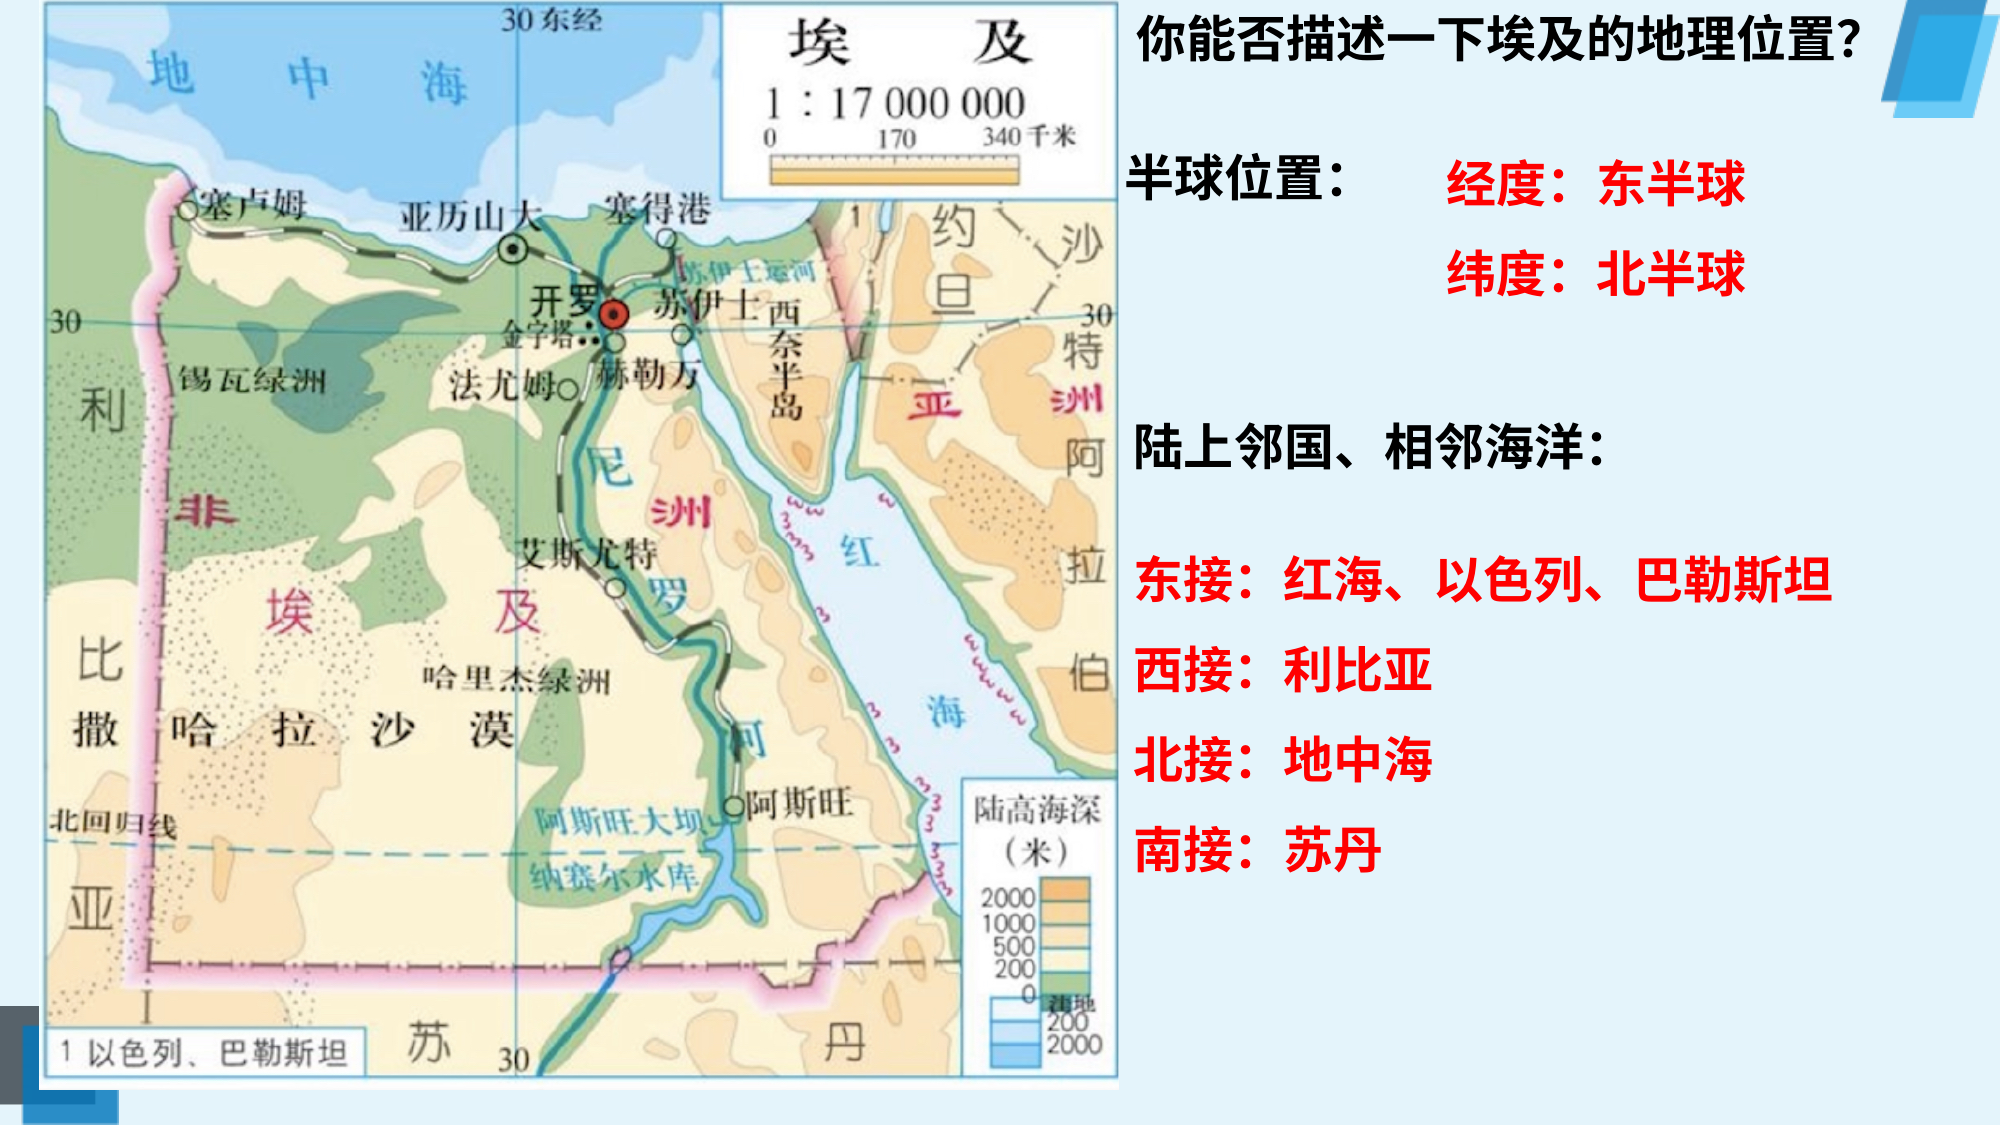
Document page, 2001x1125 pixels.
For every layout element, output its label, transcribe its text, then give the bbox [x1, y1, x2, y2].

text_box 东接：红海、以色列、巴勒斯坦 西接：利比亚 北接：地中海 南接：苏丹 [1119, 511, 1957, 886]
text_box 陆上邻国、相邻海洋： [1119, 408, 1649, 484]
text_box 你能否描述一下埃及的地理位置？ [1122, 0, 1985, 75]
picture [1881, 0, 2000, 118]
picture [0, 0, 1119, 1125]
text_box 经度：东半球 纬度：北半球 [1431, 114, 1762, 310]
text_box 半球位置： [1119, 138, 1390, 214]
